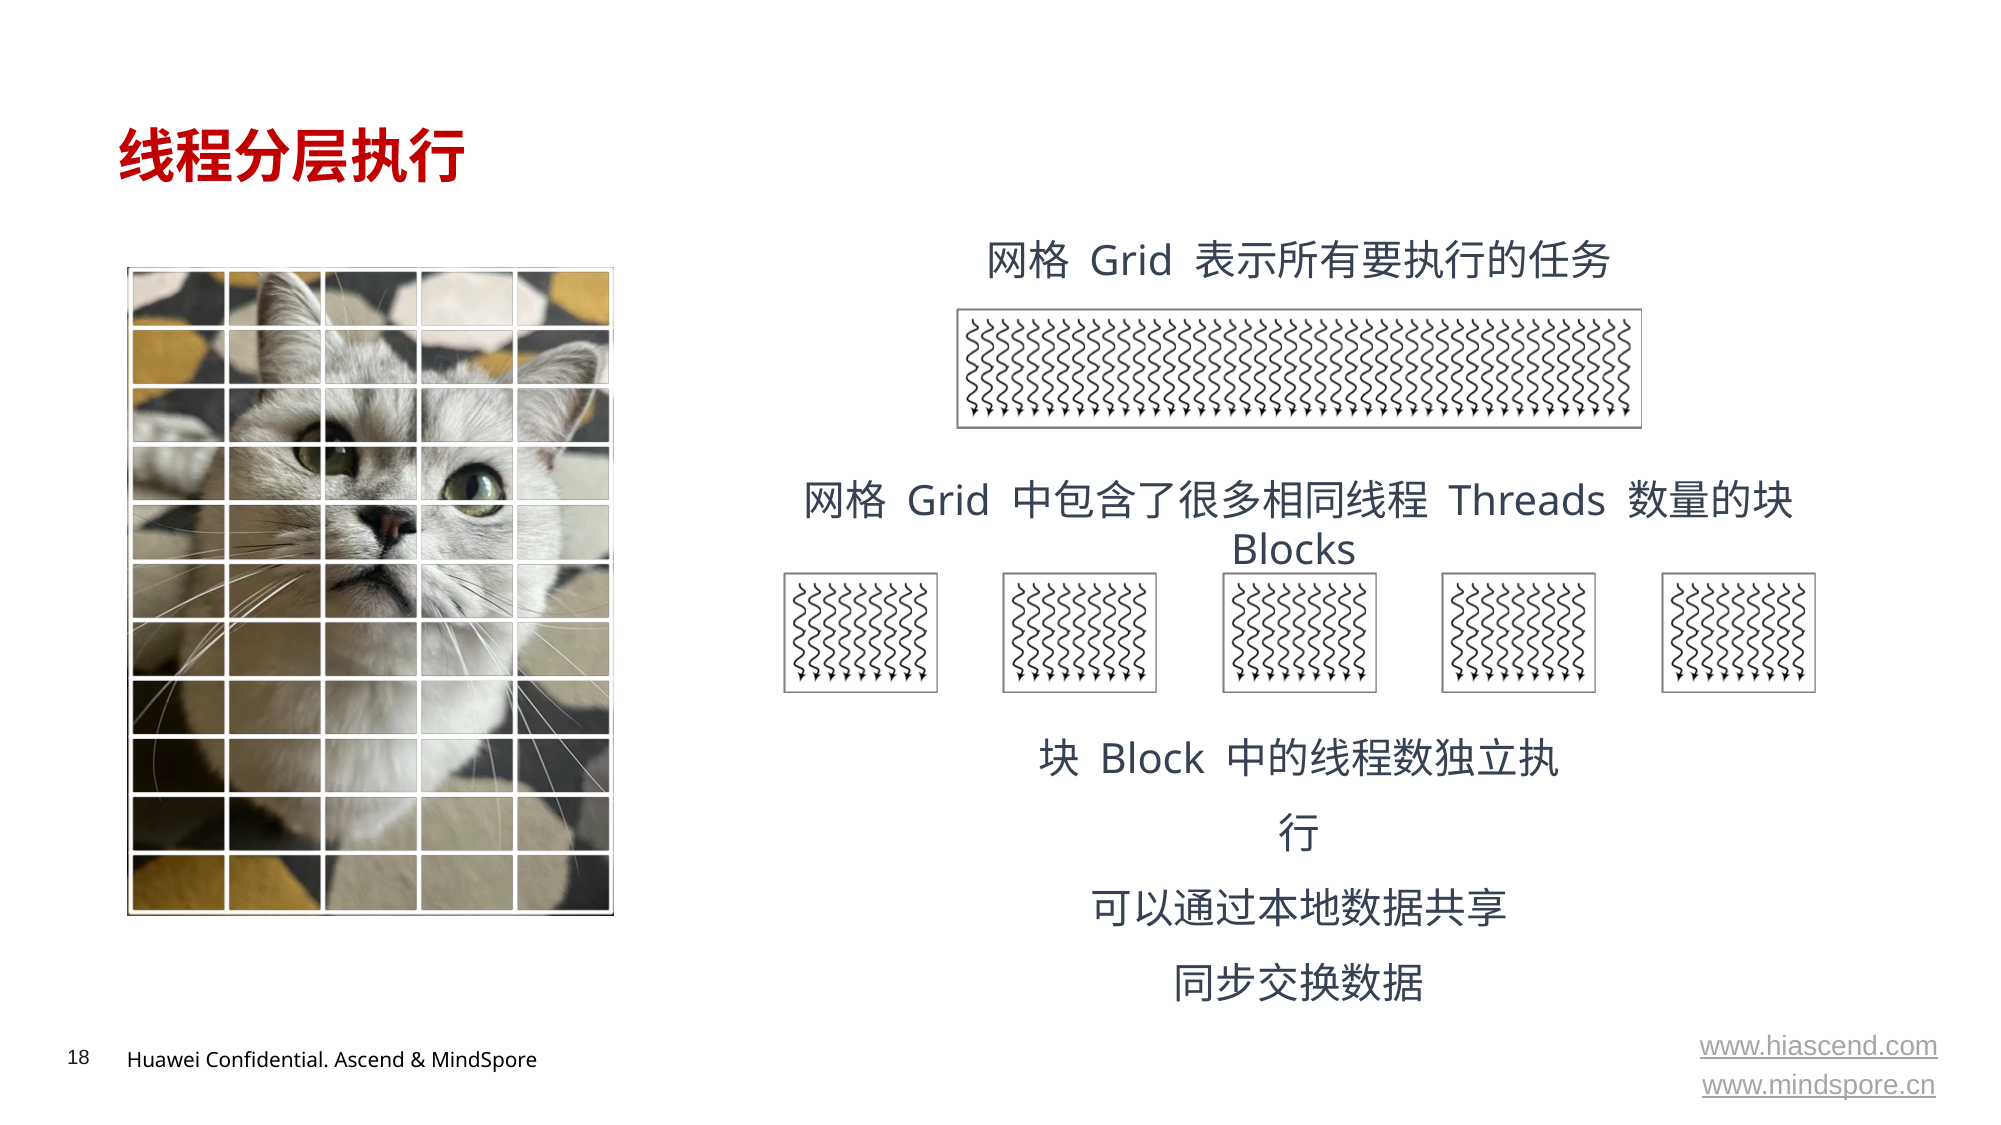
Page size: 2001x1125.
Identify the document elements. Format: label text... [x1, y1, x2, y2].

text_box 网格 Grid 中包含了很多相同线程 Threads 数量的块 Blocks [738, 474, 1861, 572]
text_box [782, 571, 1816, 693]
title 线程分层执行 [102, 111, 1901, 209]
picture [956, 307, 1643, 429]
text_box 块 Block 中的线程数独立执行 可以通过本地数据共享 同步交换数据 [1003, 739, 1595, 975]
picture [127, 266, 615, 916]
text_box 网格 Grid 表示所有要执行的任务 [956, 210, 1642, 306]
